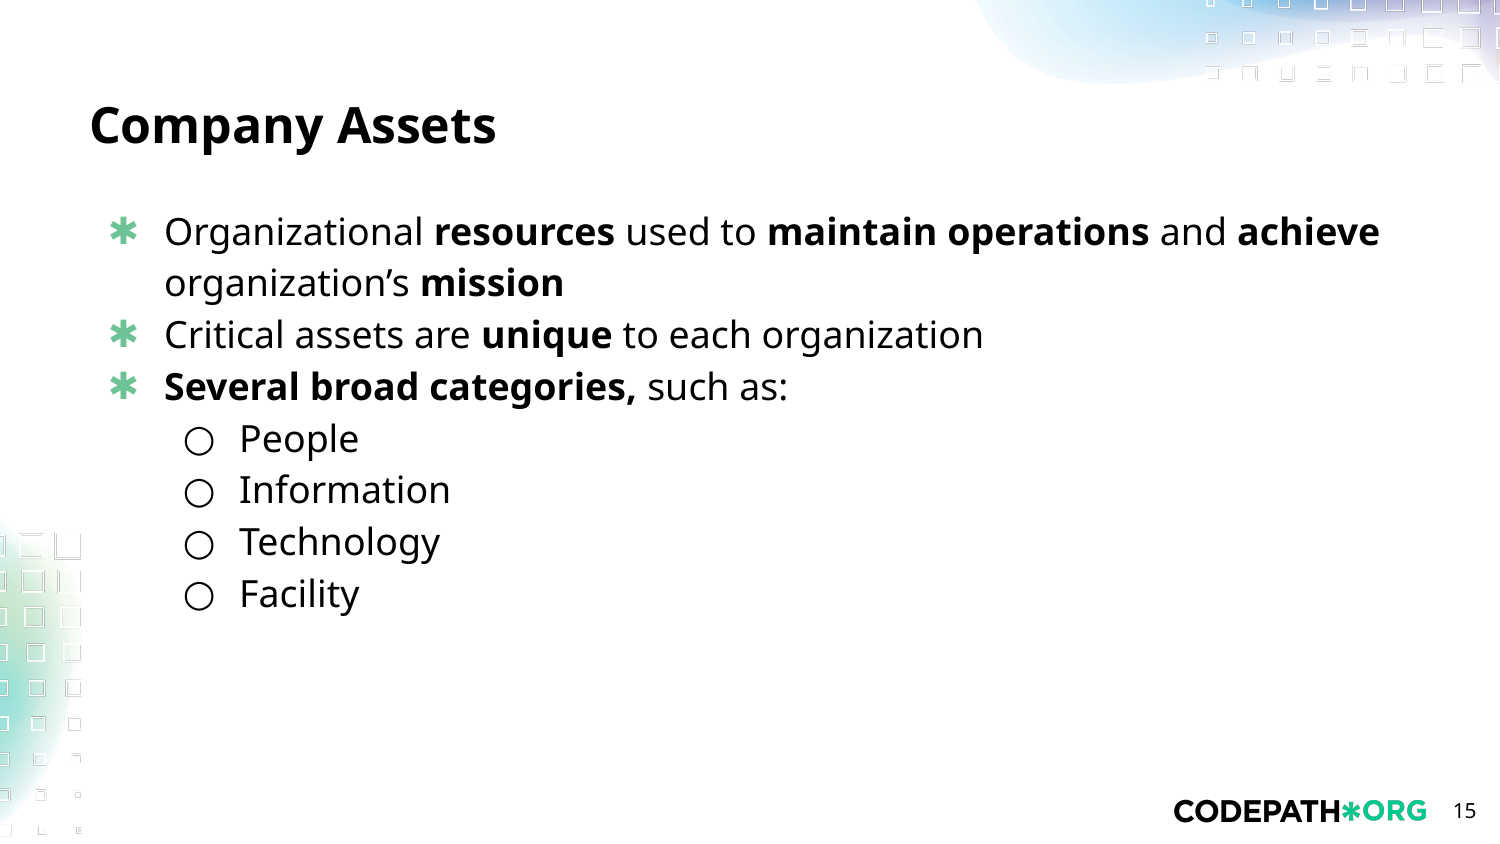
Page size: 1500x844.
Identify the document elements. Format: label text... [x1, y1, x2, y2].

picture [0, 451, 166, 844]
picture [950, 0, 1500, 96]
picture [1173, 799, 1401, 823]
list Organizational resources used to maintain operations and achieve organization’s mission Critical assets are unique to each organization Several broad categories, such as: People Information Technology Facility [74, 185, 1426, 758]
slide_number ‹#› [1401, 786, 1492, 837]
title Company Assets [74, 78, 1426, 173]
